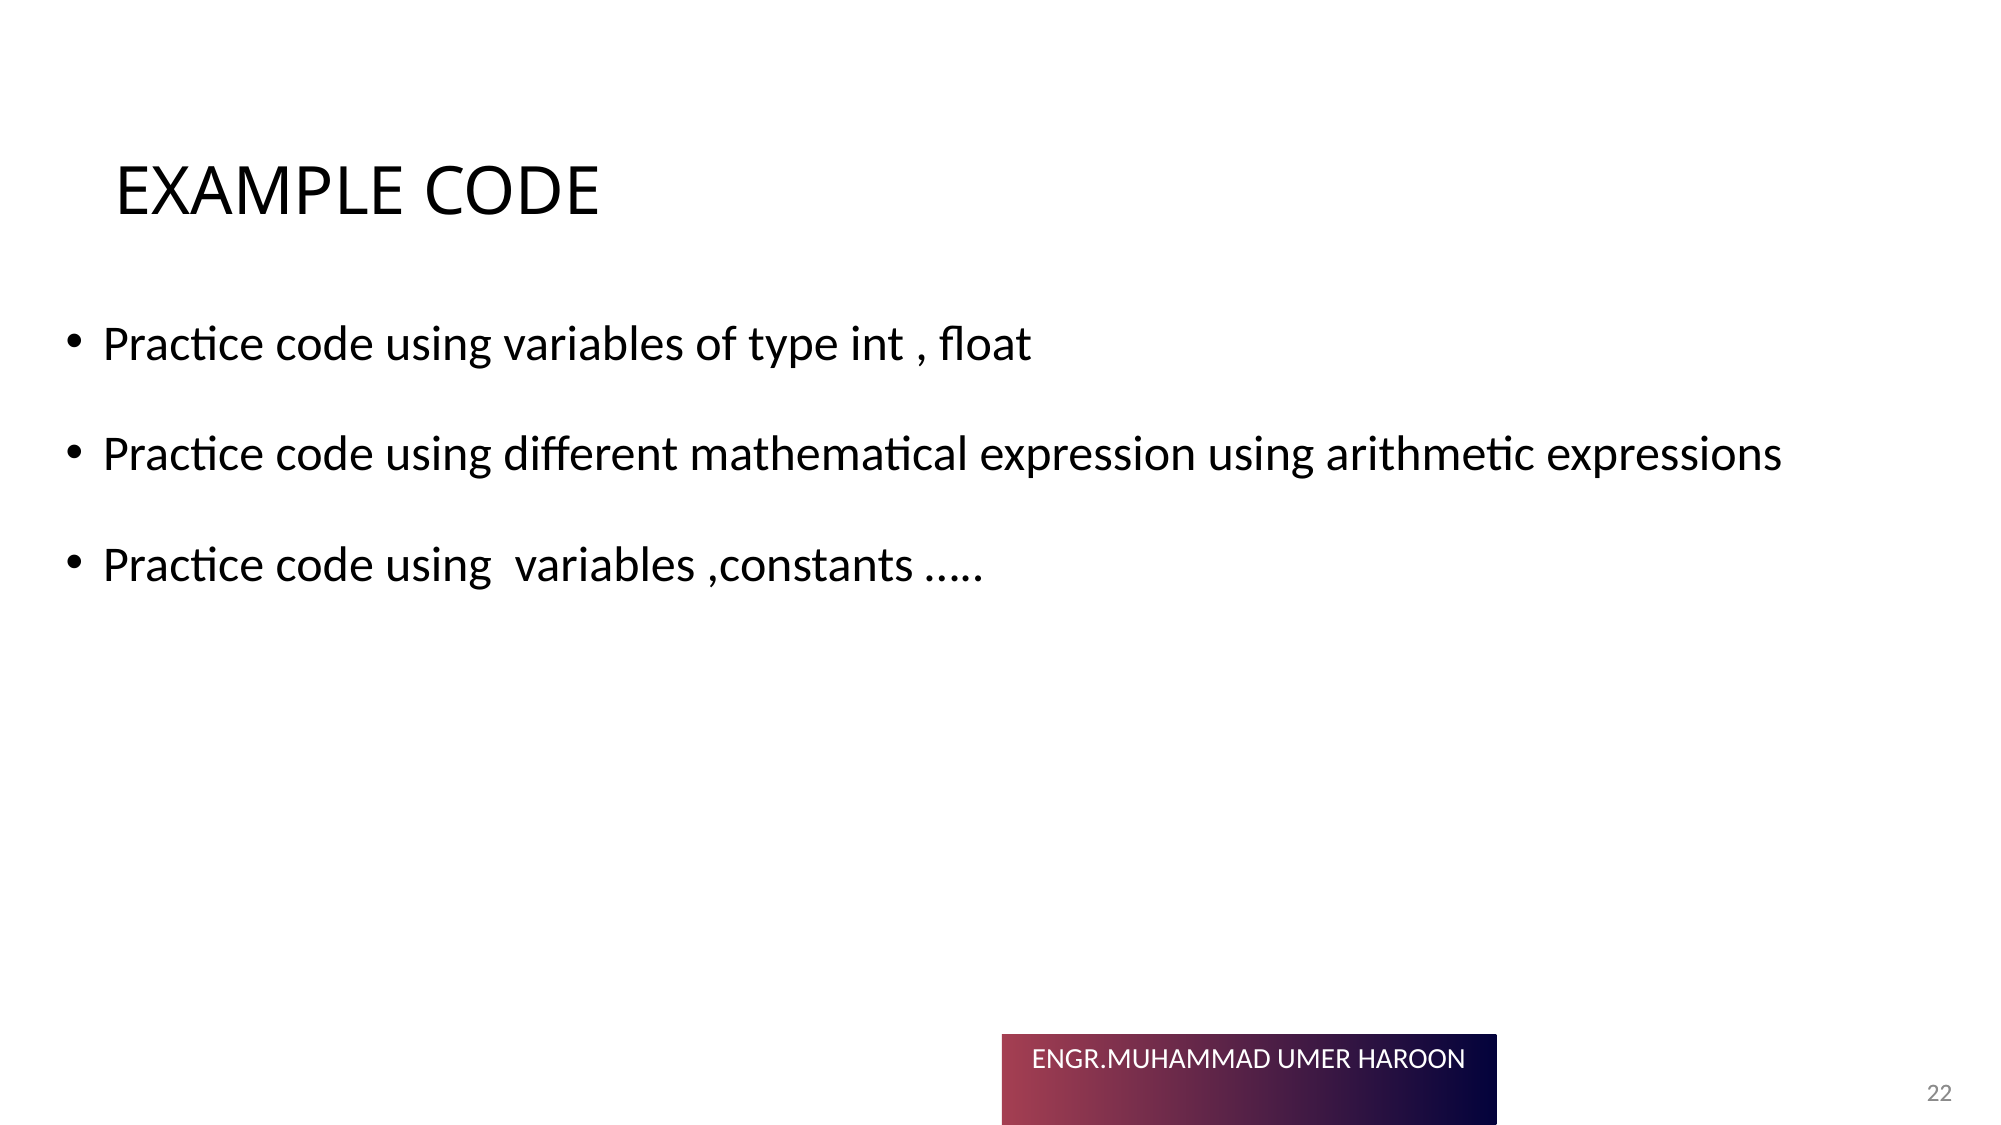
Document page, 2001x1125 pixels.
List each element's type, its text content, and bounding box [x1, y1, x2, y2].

list Practice code using variables of type int , float Practice code using different mathematical expression using arithmetic expressions Practice code using variables ,constants ….. [50, 272, 1842, 903]
slide_number 22 [1894, 1061, 1968, 1121]
title Example code [99, 100, 1968, 246]
